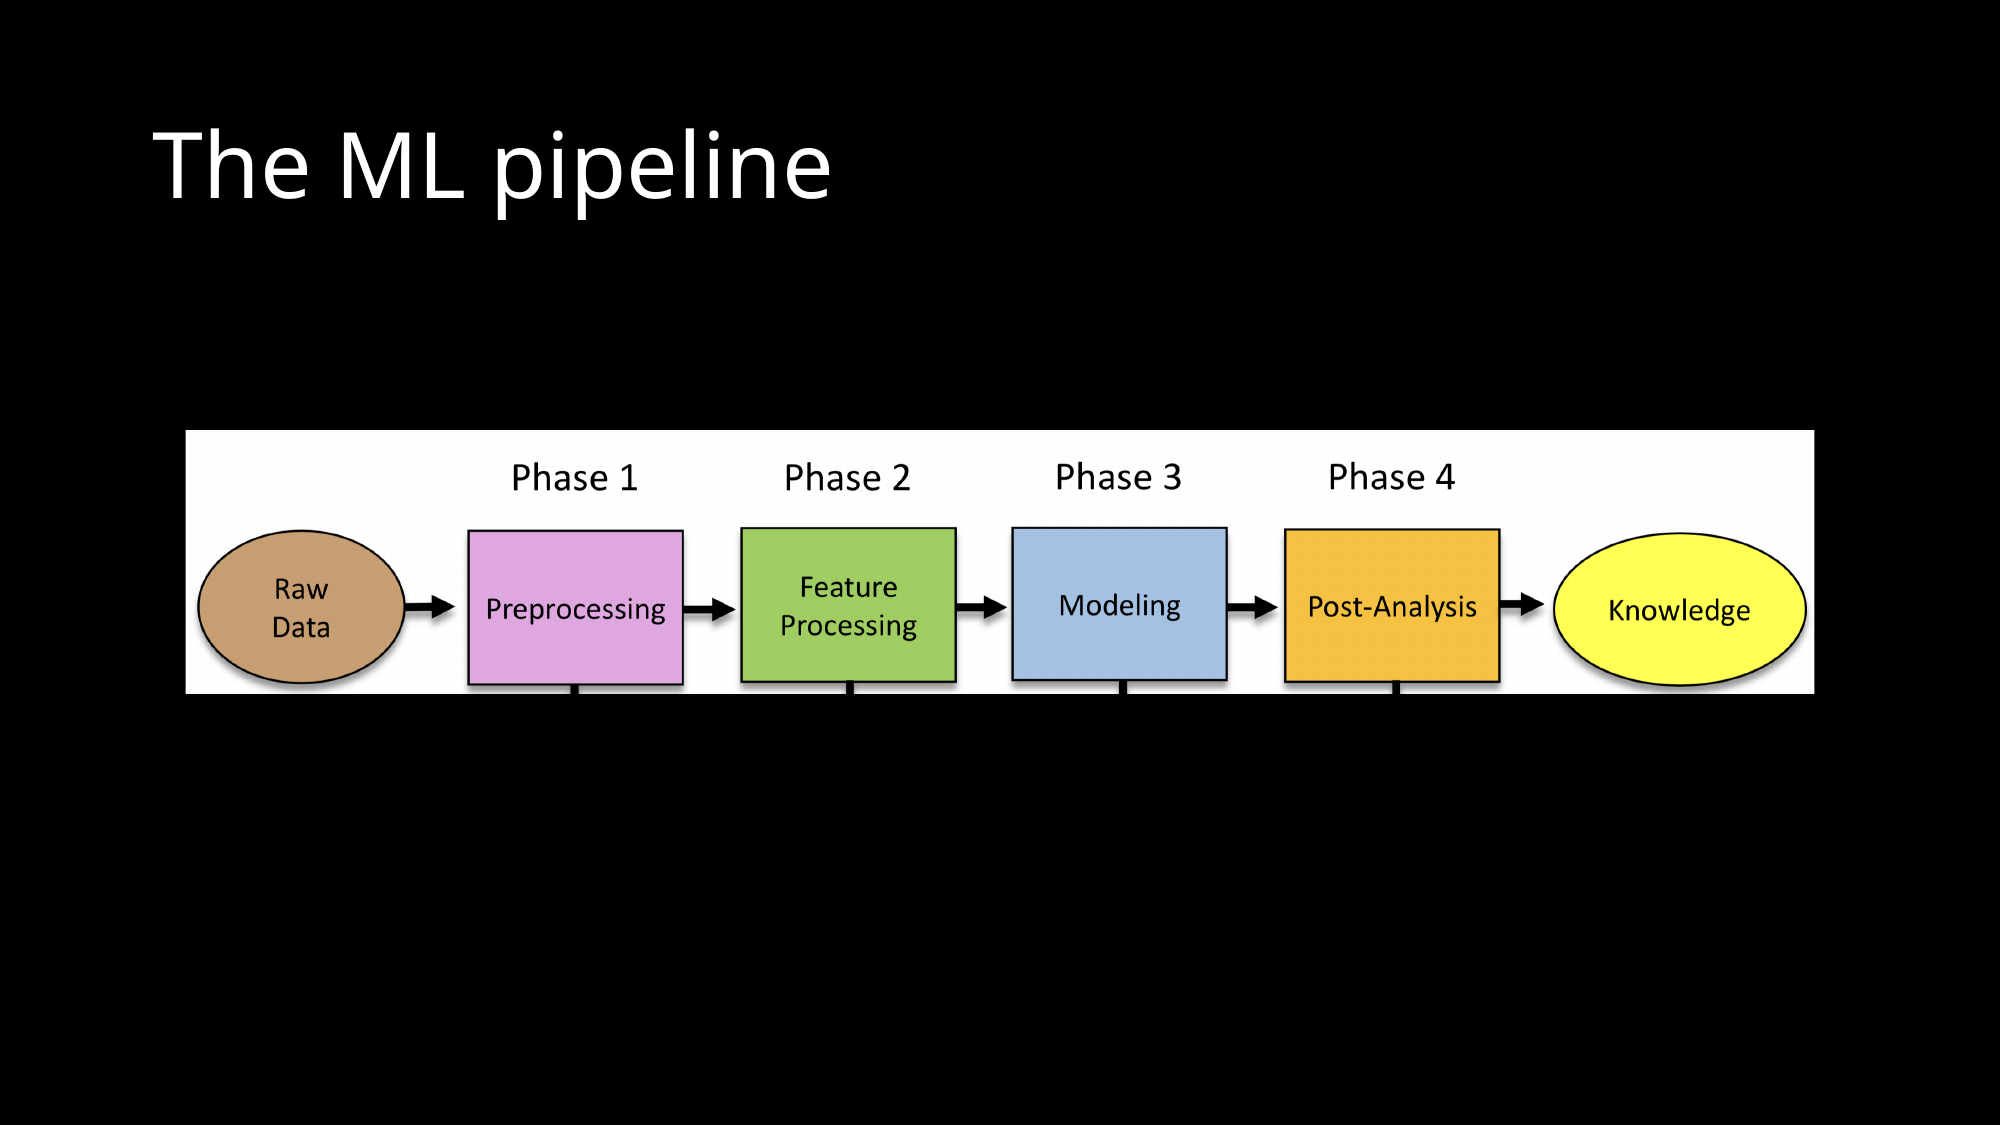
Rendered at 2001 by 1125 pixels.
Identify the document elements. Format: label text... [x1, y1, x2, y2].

title The ML pipeline [137, 59, 1863, 278]
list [185, 430, 1815, 694]
